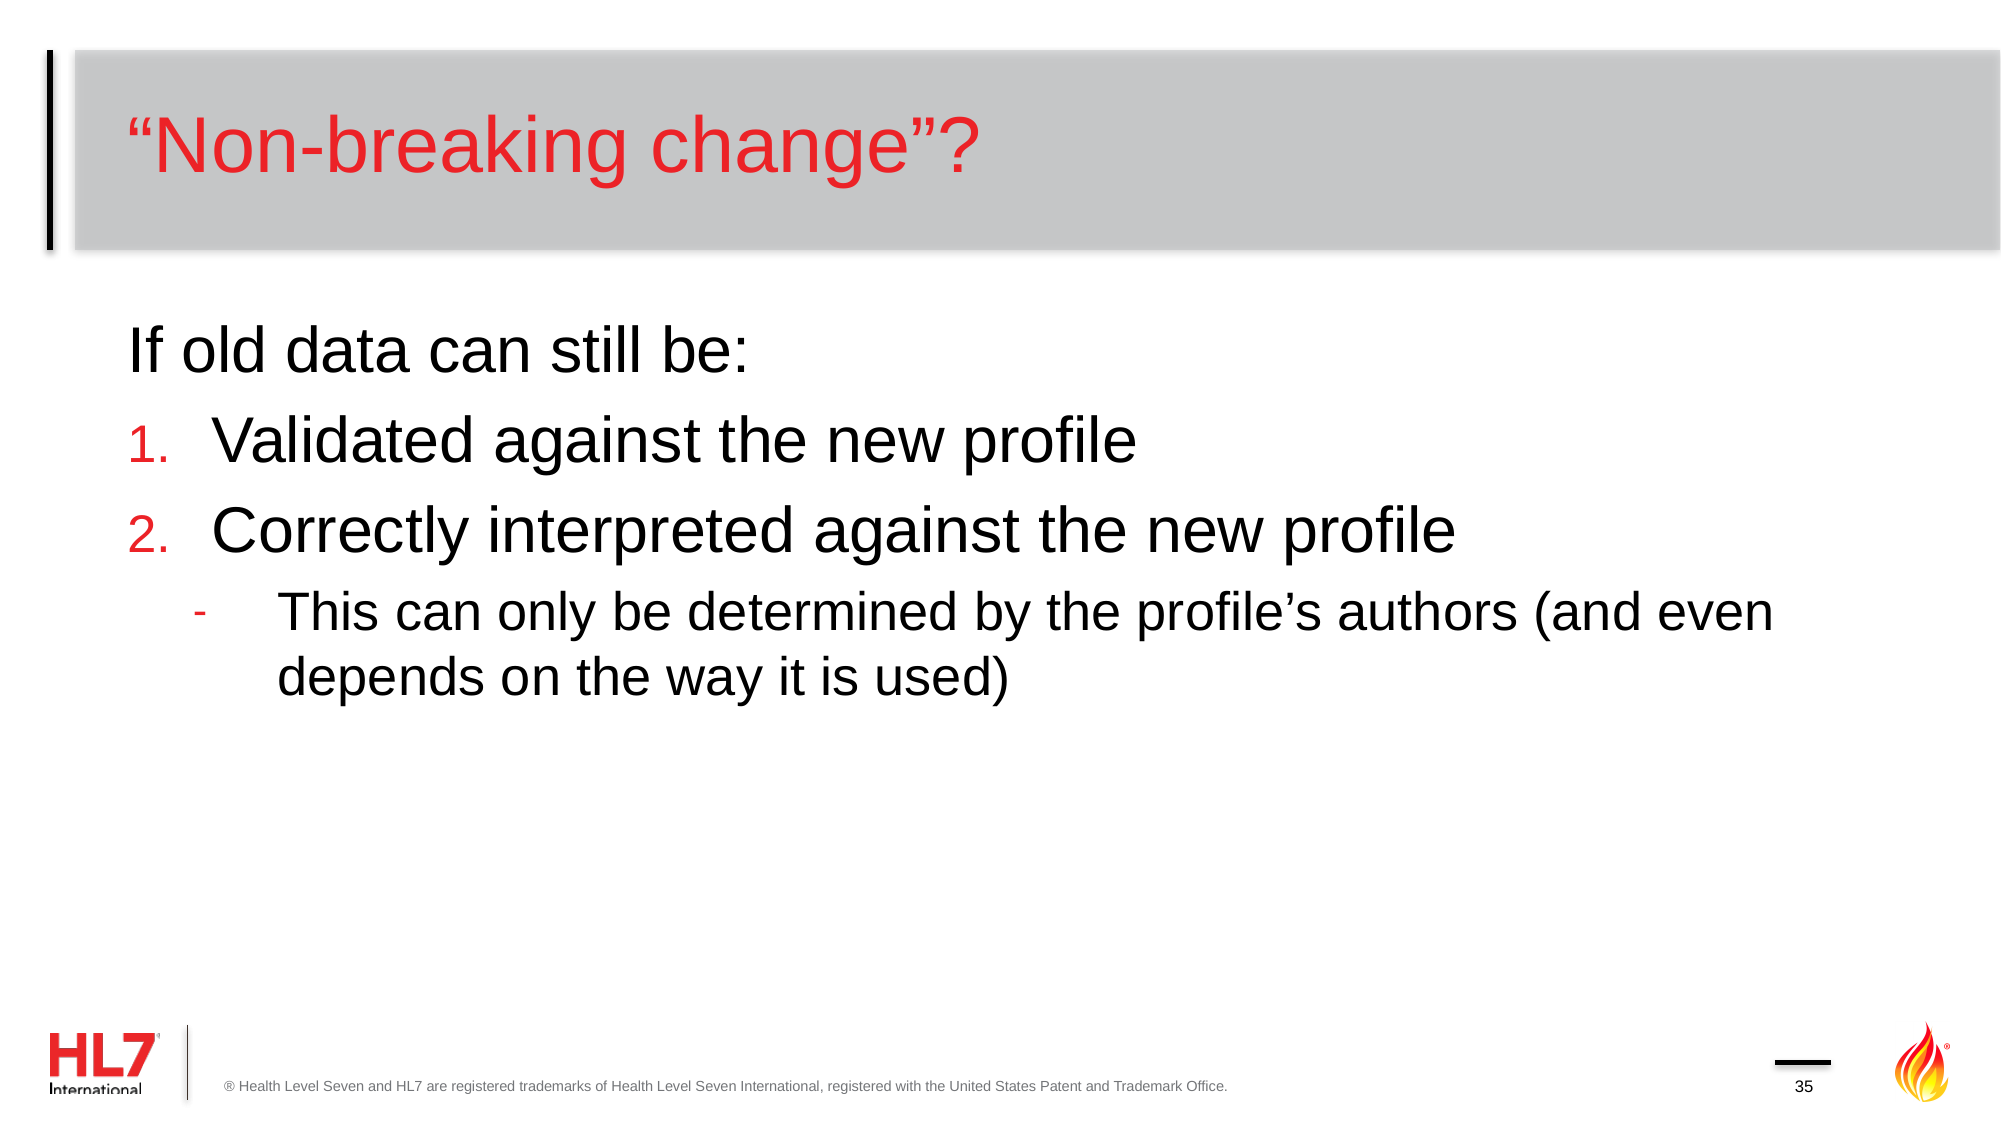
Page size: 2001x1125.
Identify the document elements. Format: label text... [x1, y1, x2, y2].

list If old data can still be: Validated against the new profile Correctly interpreted against the new profile This can only be determined by the profile’s authors (and even depends on the way it is used) [112, 299, 1947, 926]
picture [1895, 1021, 1950, 1102]
footer ® Health Level Seven and HL7 are registered trademarks of Health Level Seven International, registered with the United States Patent and Trademark Office. [209, 1062, 1275, 1102]
slide_number 35 [1762, 1062, 1847, 1104]
title “Non-breaking change”? [112, 49, 1897, 251]
